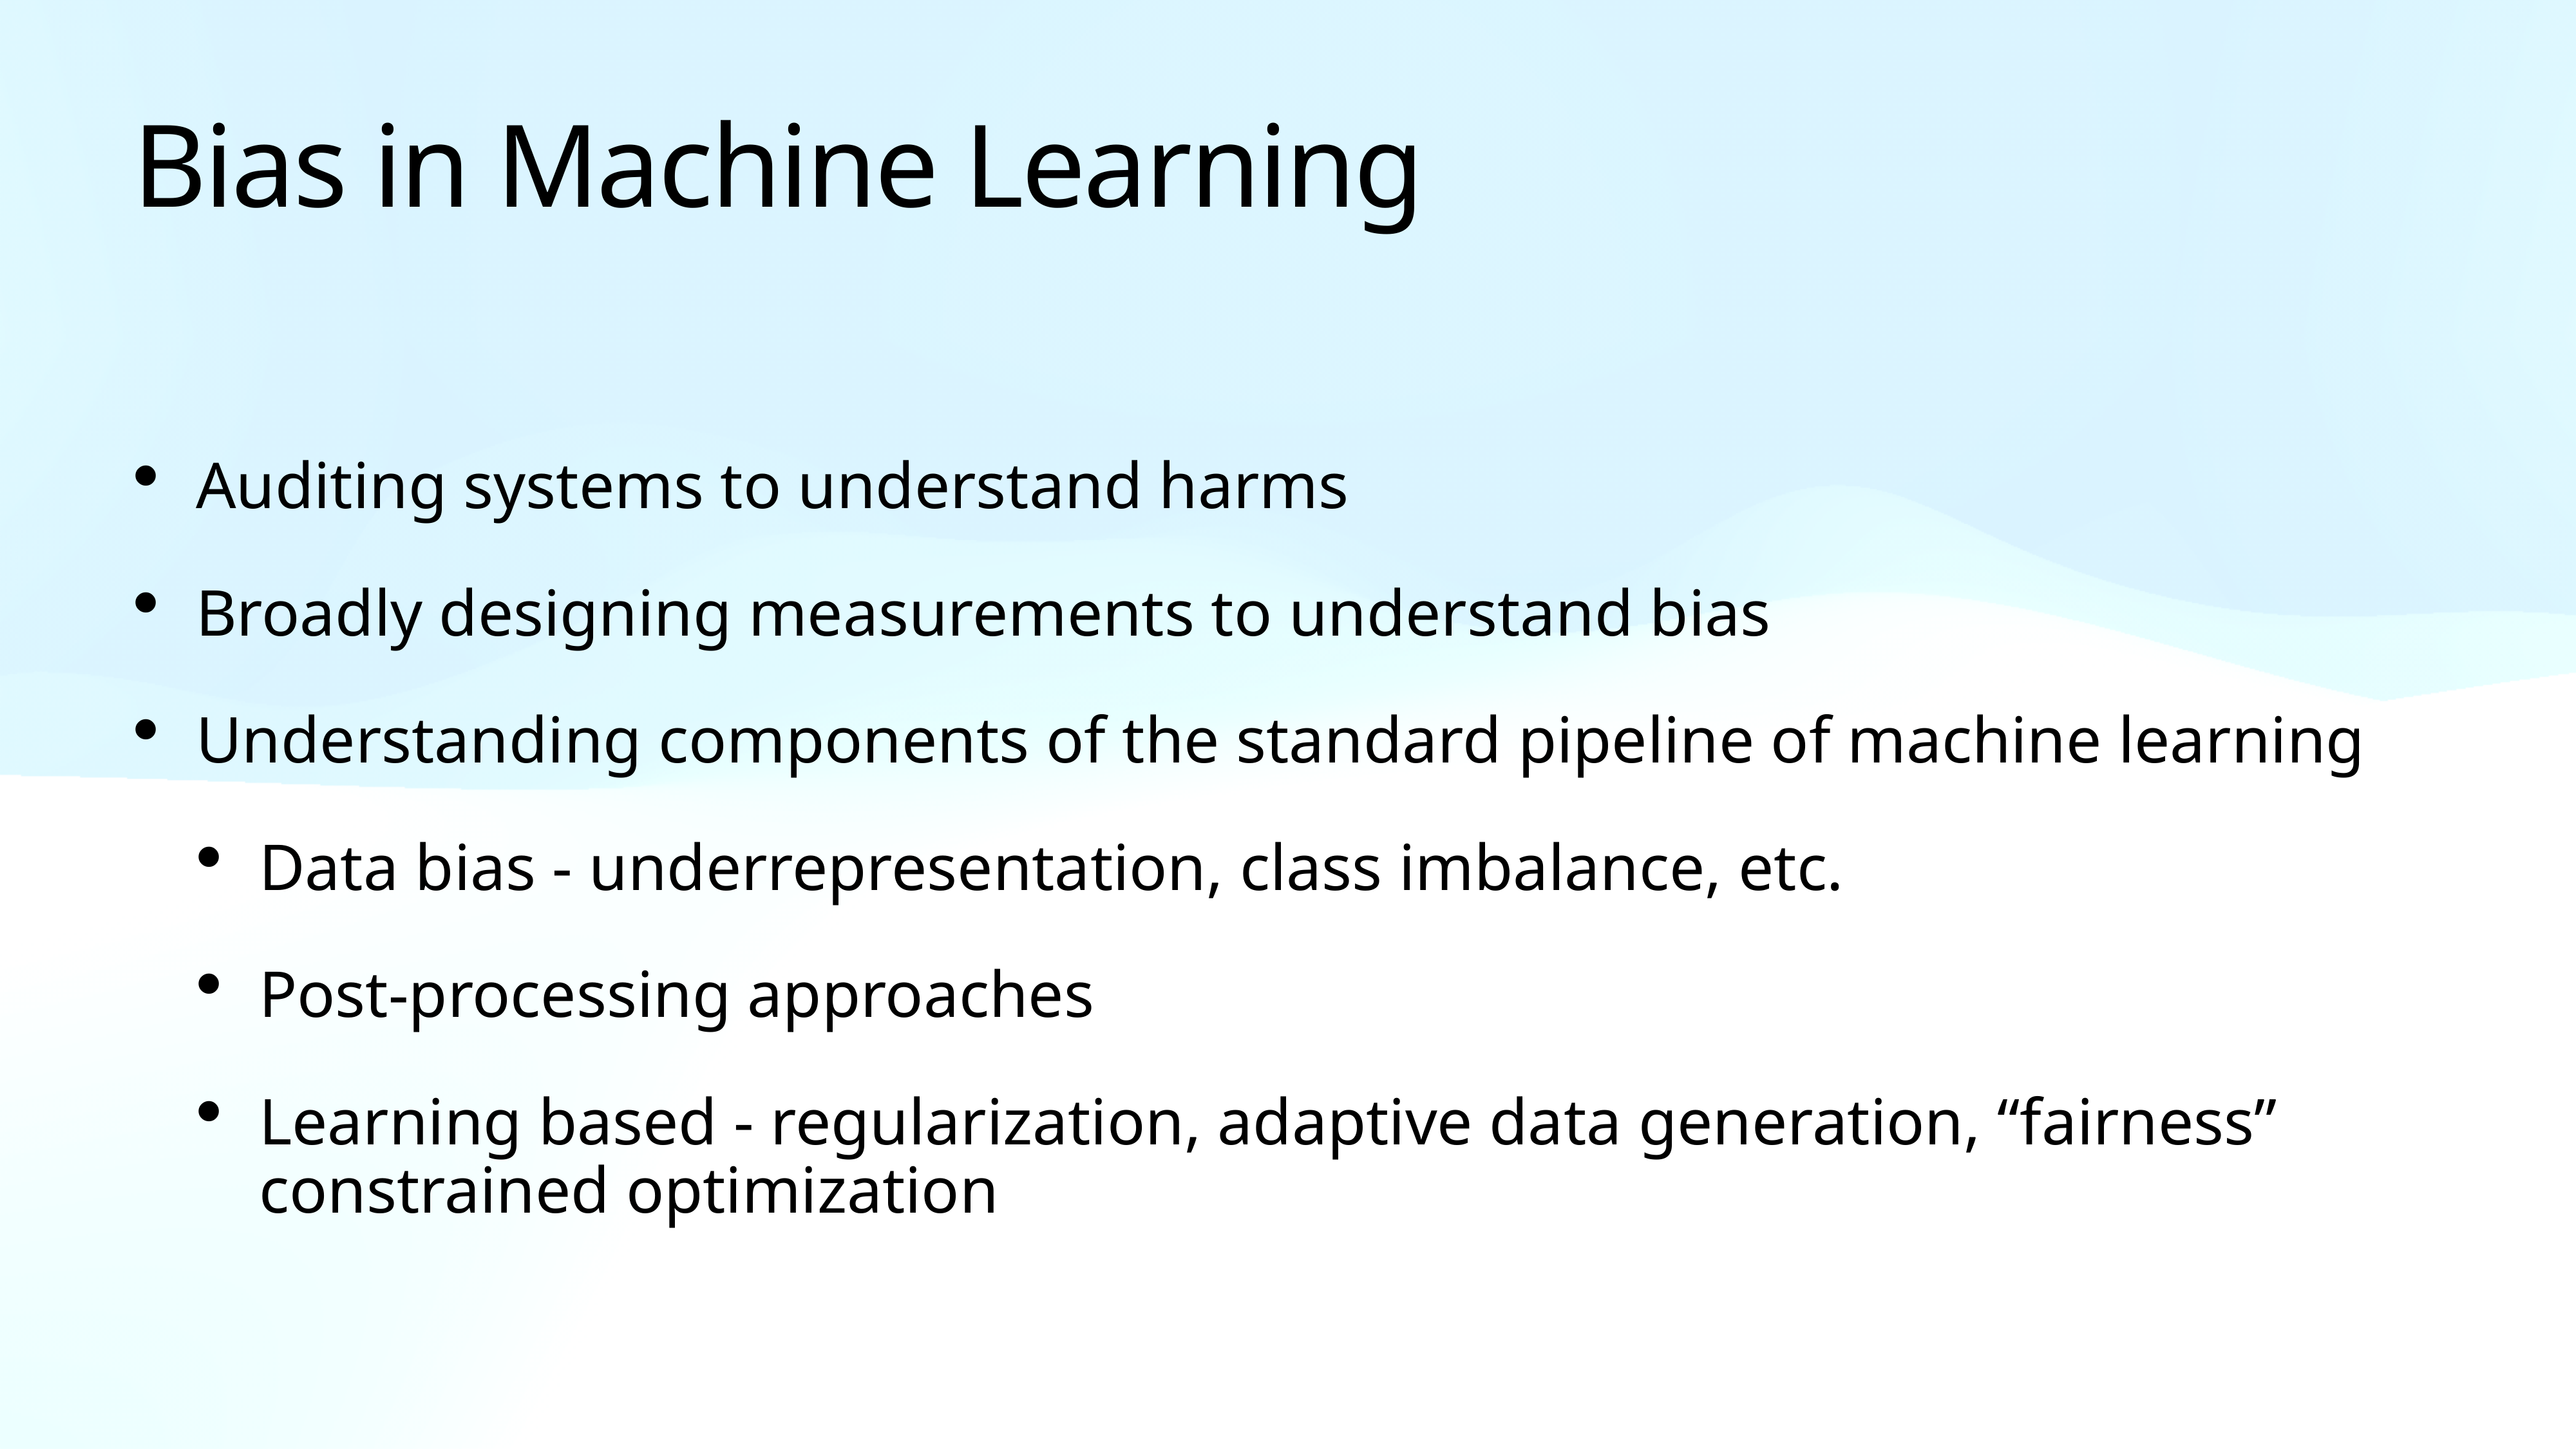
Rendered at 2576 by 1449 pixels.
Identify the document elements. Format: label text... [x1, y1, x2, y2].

picture [0, 0, 2576, 1449]
title Bias in Machine Learning [127, 113, 2449, 266]
list Auditing systems to understand harms Broadly designing measurements to understand bias Understanding components of the standard pipeline of machine learning Data bias - underrepresentation, class imbalance, etc. Post-processing approaches Learning based - regularization, adaptive data generation, “fairness” constrained optimization [127, 448, 2449, 1321]
